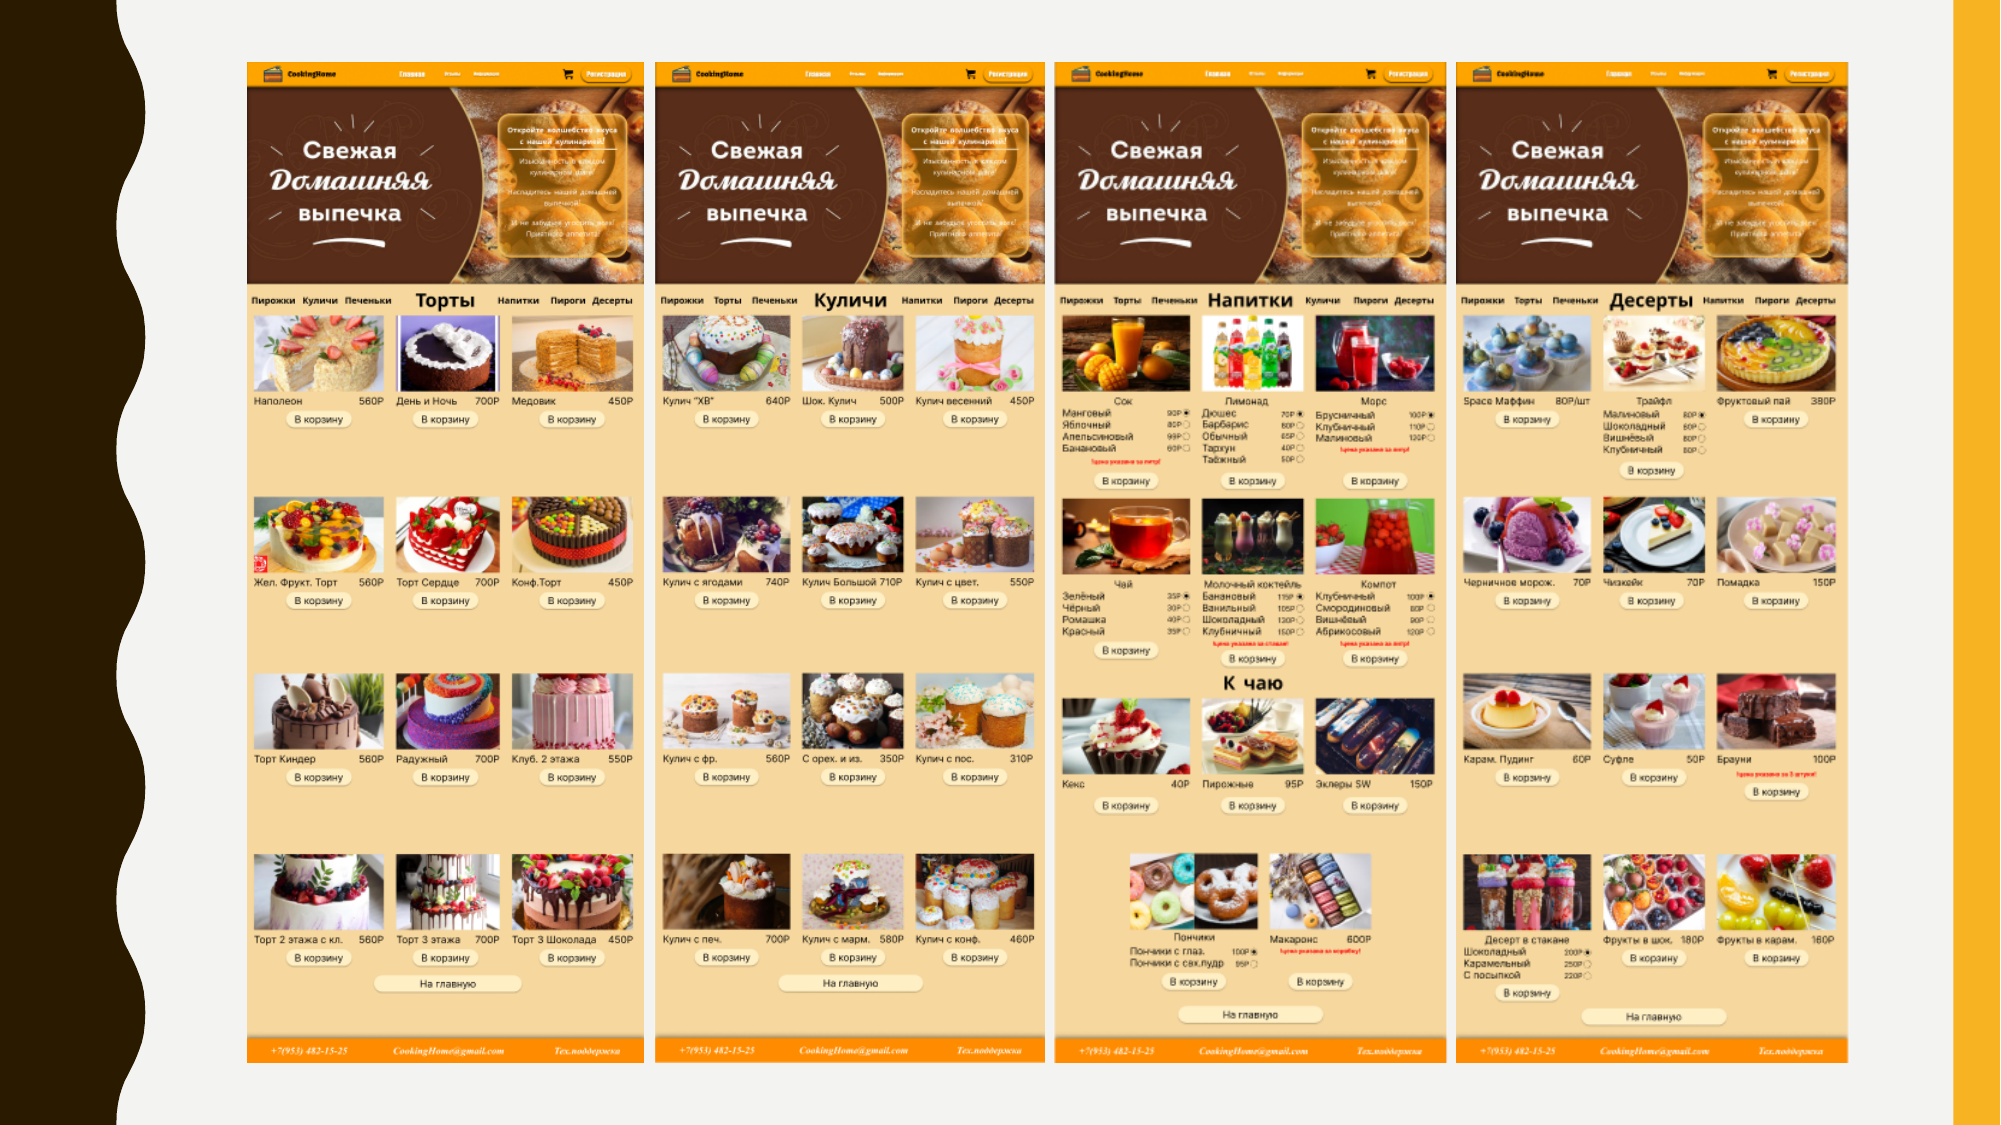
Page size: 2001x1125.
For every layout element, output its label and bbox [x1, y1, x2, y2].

picture [1456, 62, 1850, 1063]
picture [654, 62, 1045, 1063]
picture [247, 62, 645, 1063]
picture [1053, 62, 1448, 1063]
